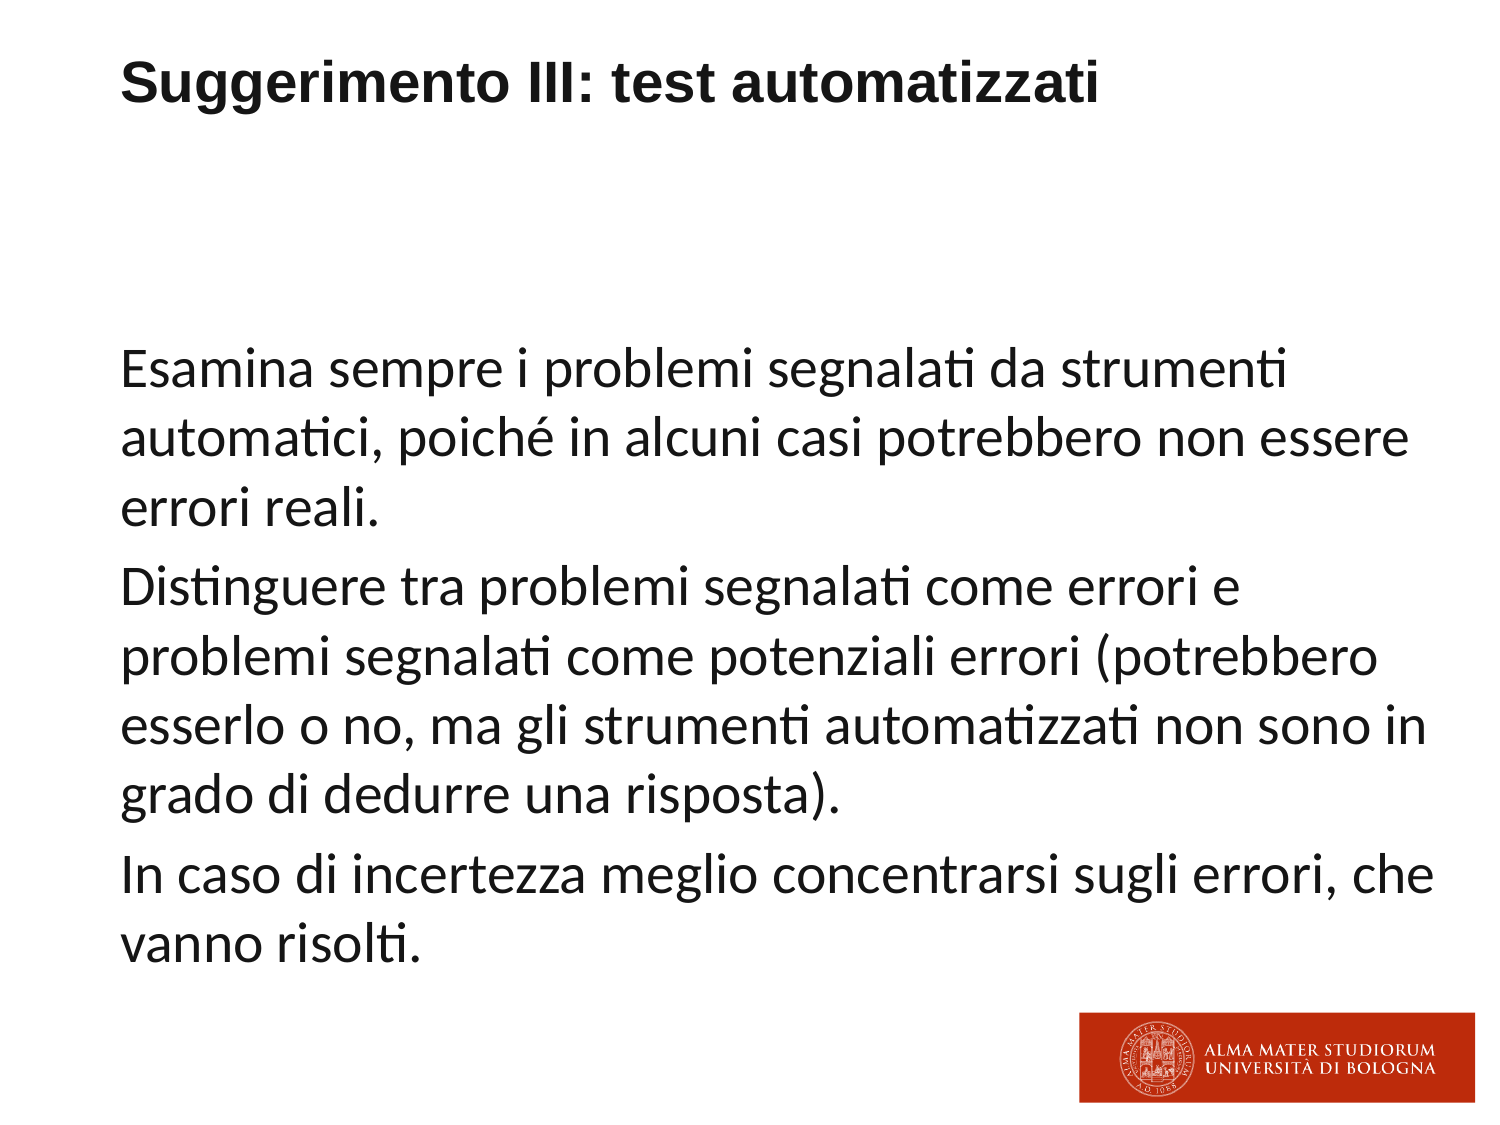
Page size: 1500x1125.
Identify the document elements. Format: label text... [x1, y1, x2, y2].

list Esamina sempre i problemi segnalati da strumenti automatici, poiché in alcuni casi potrebbero non essere errori reali. Distinguere tra problemi segnalati come errori e problemi segnalati come potenziali errori (potrebbero esserlo o no, ma gli strumenti automatizzati non sono in grado di dedurre una risposta). In caso di incertezza meglio concentrarsi sugli errori, che vanno risolti. [111, 321, 1463, 1001]
picture [1112, 1014, 1442, 1102]
title Suggerimento III: test automatizzati [111, 0, 1463, 176]
